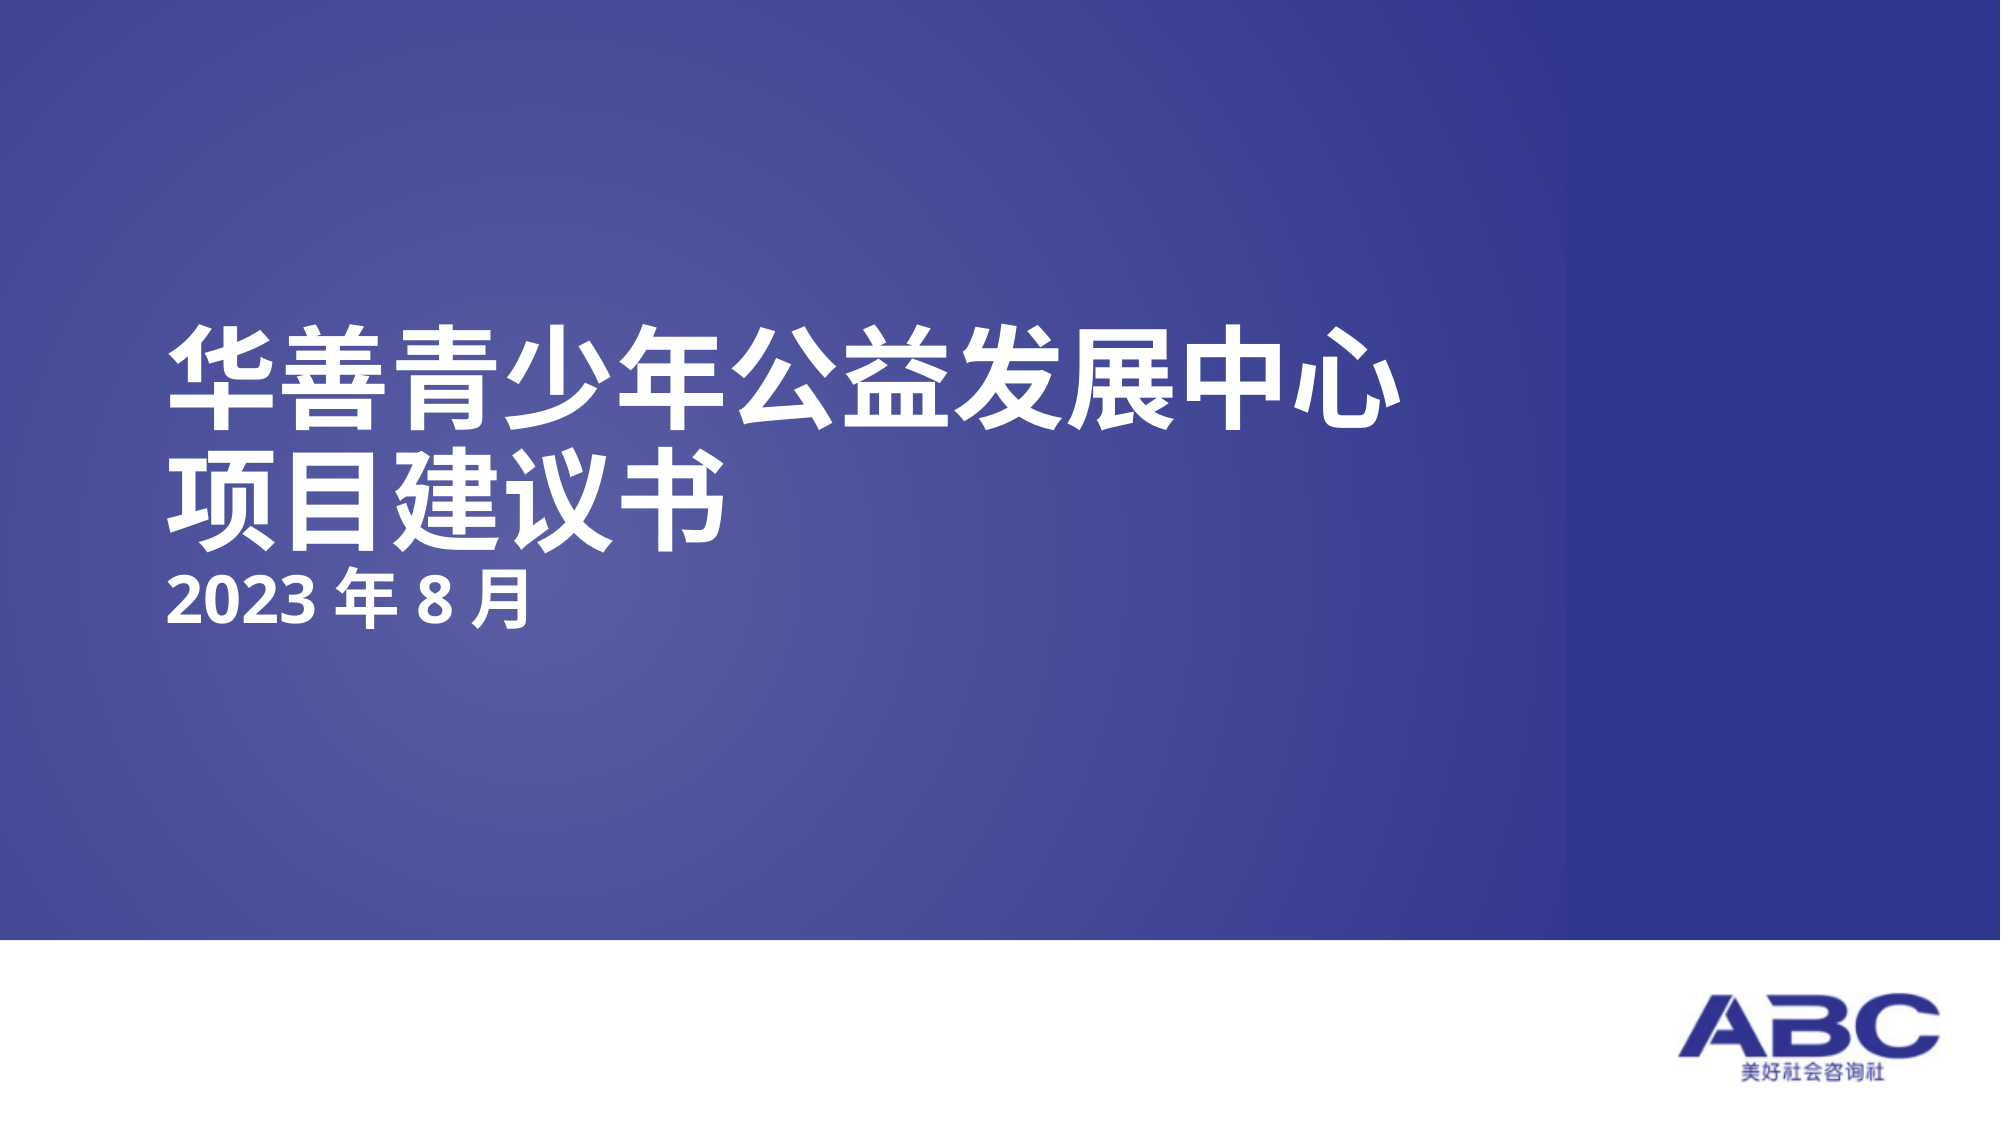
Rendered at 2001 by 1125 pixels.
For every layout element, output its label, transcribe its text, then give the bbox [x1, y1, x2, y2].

picture [1668, 987, 1966, 1095]
title 华善青少年公益发展中心 项目建议书 2023年8月 [149, 314, 1829, 648]
